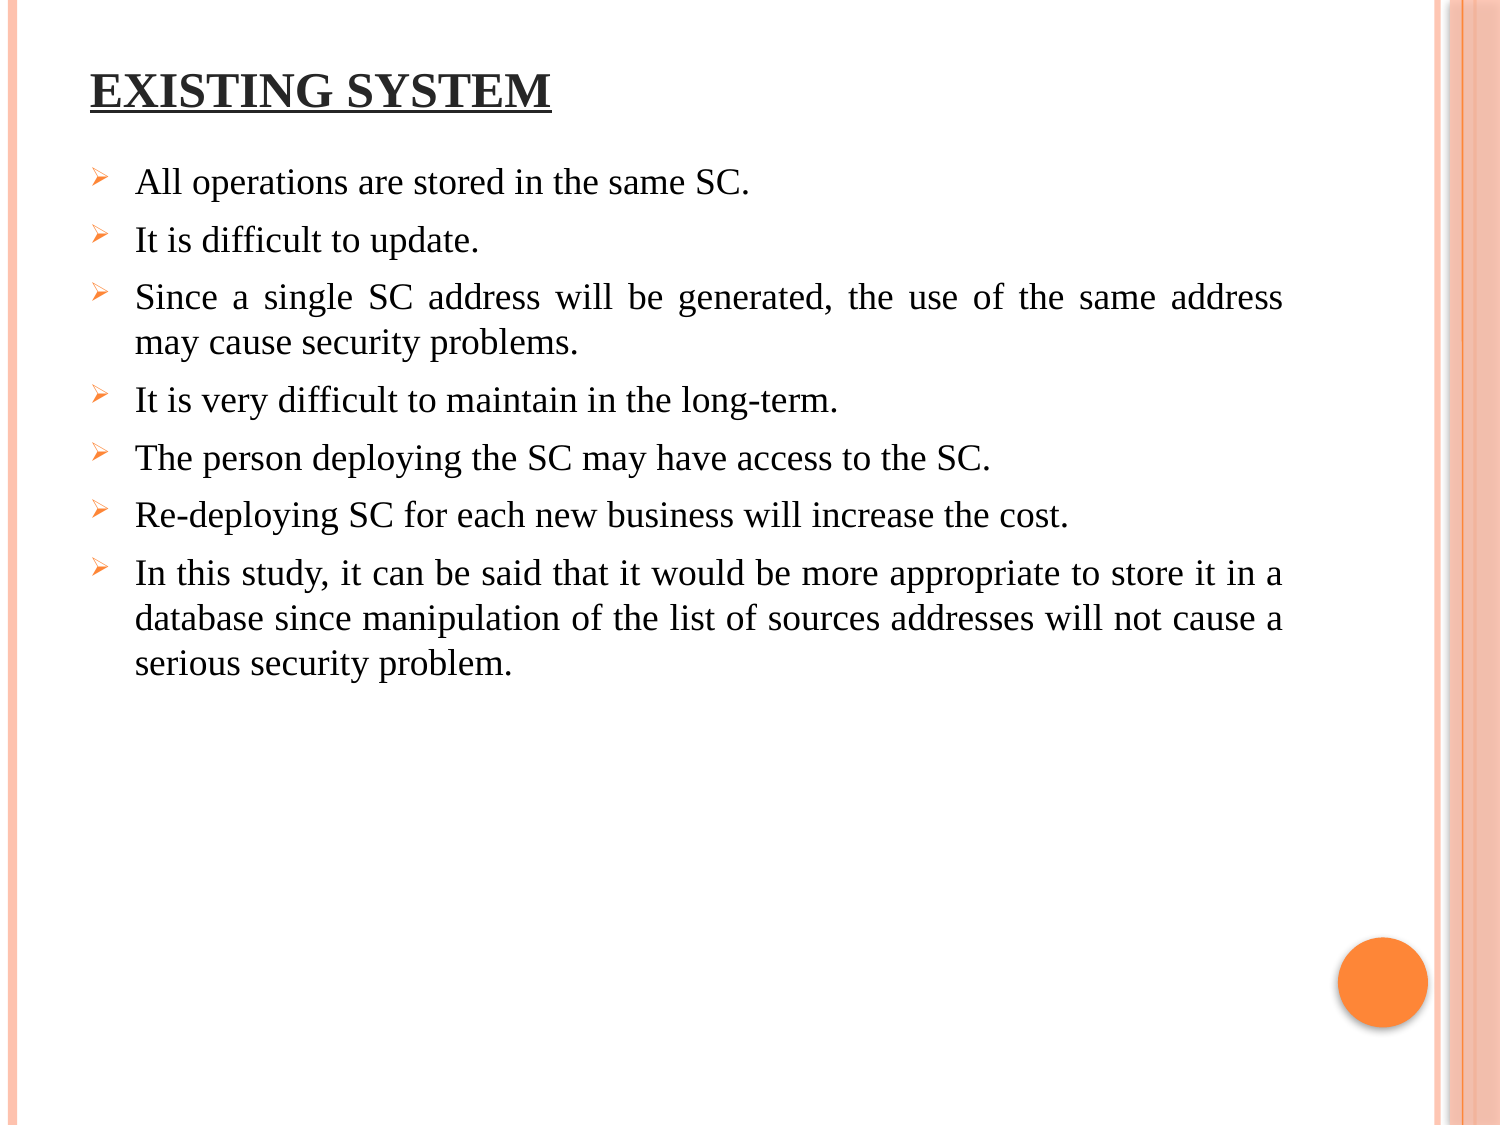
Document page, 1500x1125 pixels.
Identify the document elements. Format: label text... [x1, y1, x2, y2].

list All operations are stored in the same SC. It is difficult to update. Since a single SC address will be generated, the use of the same address may cause security problems. It is very difficult to maintain in the long-term. The person deploying the SC may have access to the SC. Re-deploying SC for each new business will increase the cost. In this study, it can be said that it would be more appropriate to store it in a database since manipulation of the list of sources addresses will not cause a serious security problem. [75, 149, 1300, 1062]
title EXISTING SYSTEM [75, 37, 1300, 125]
